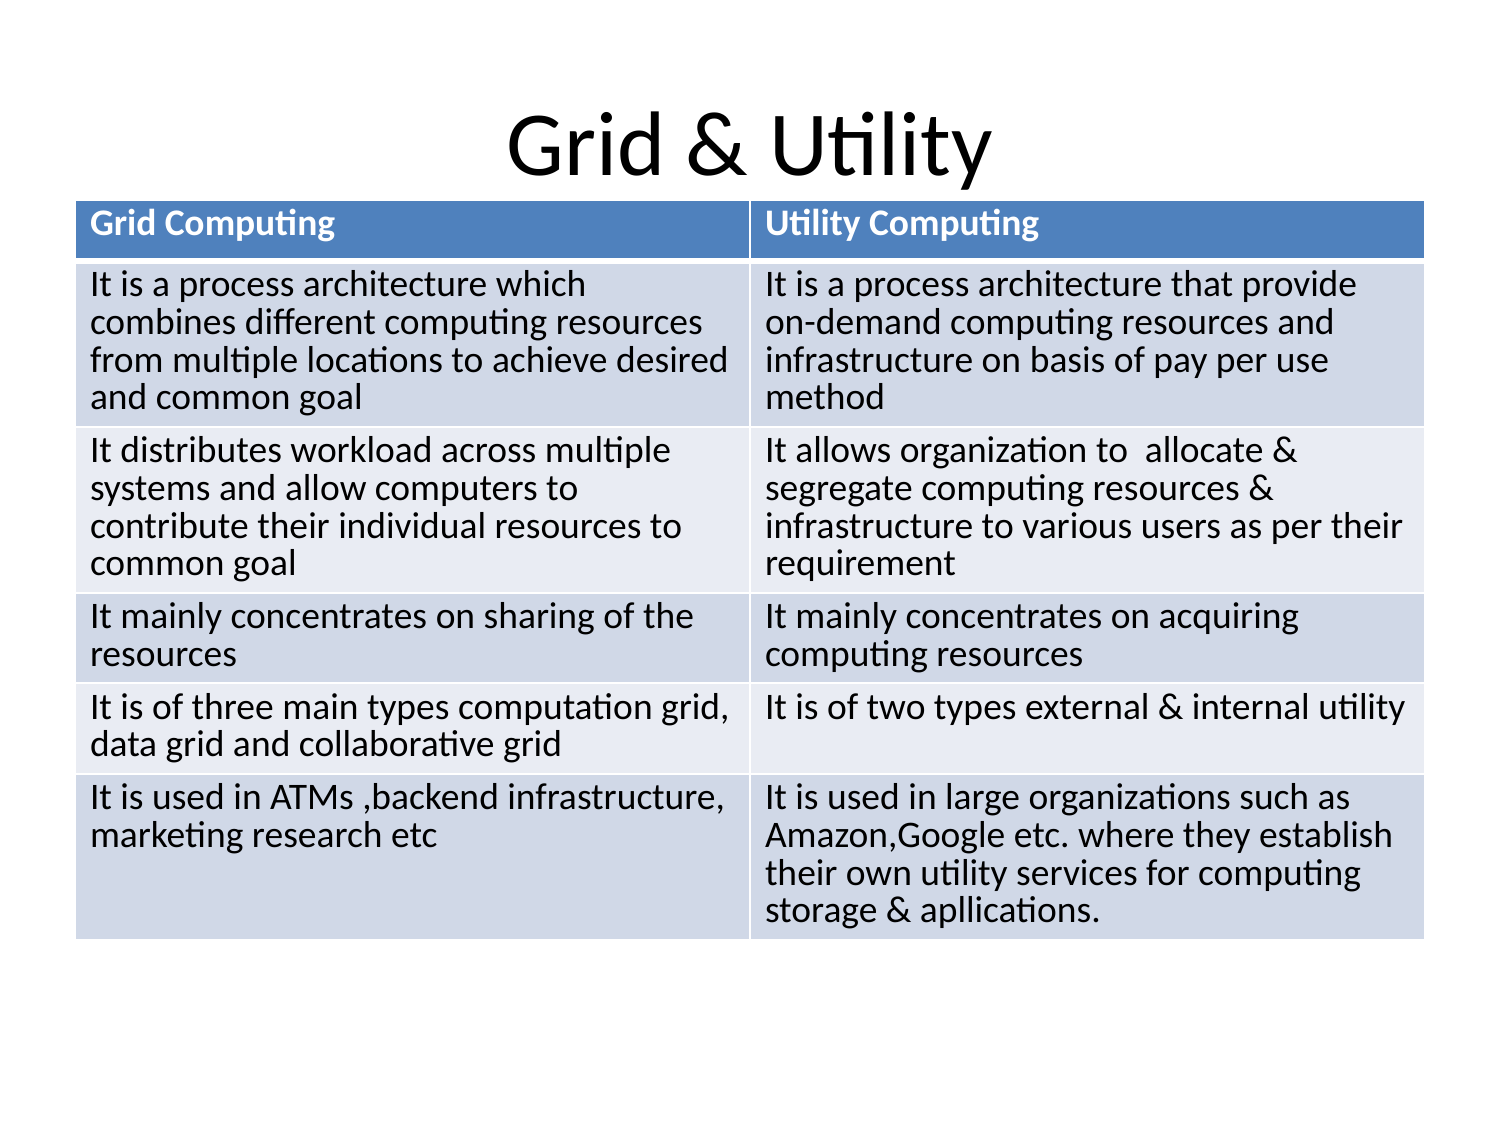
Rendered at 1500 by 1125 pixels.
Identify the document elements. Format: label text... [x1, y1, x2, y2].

title Grid & Utility [75, 45, 1425, 199]
table_cell It is used in large organizations such as Amazon,Google etc. where they establish their own utility services for computing storage & apllications. [751, 775, 1424, 939]
table_cell It is a process architecture which combines different computing resources from multiple locations to achieve desired and common goal [76, 264, 749, 426]
table_cell It is used in ATMs ,backend infrastructure, marketing research etc [76, 775, 749, 939]
table_header Grid Computing [76, 201, 749, 258]
table_cell It allows organization to allocate & segregate computing resources & infrastructure to various users as per their requirement [751, 428, 1424, 592]
table_cell It is of three main types computation grid, data grid and collaborative grid [76, 684, 749, 773]
table_cell It is of two types external & internal utility [751, 684, 1424, 773]
table_cell It is a process architecture that provide on-demand computing resources and infrastructure on basis of pay per use method [751, 264, 1424, 426]
table_cell It mainly concentrates on acquiring computing resources [751, 594, 1424, 682]
table_cell It mainly concentrates on sharing of the resources [76, 594, 749, 682]
table_header Utility Computing [751, 201, 1424, 258]
table_cell It distributes workload across multiple systems and allow computers to contribute their individual resources to common goal [76, 428, 749, 592]
